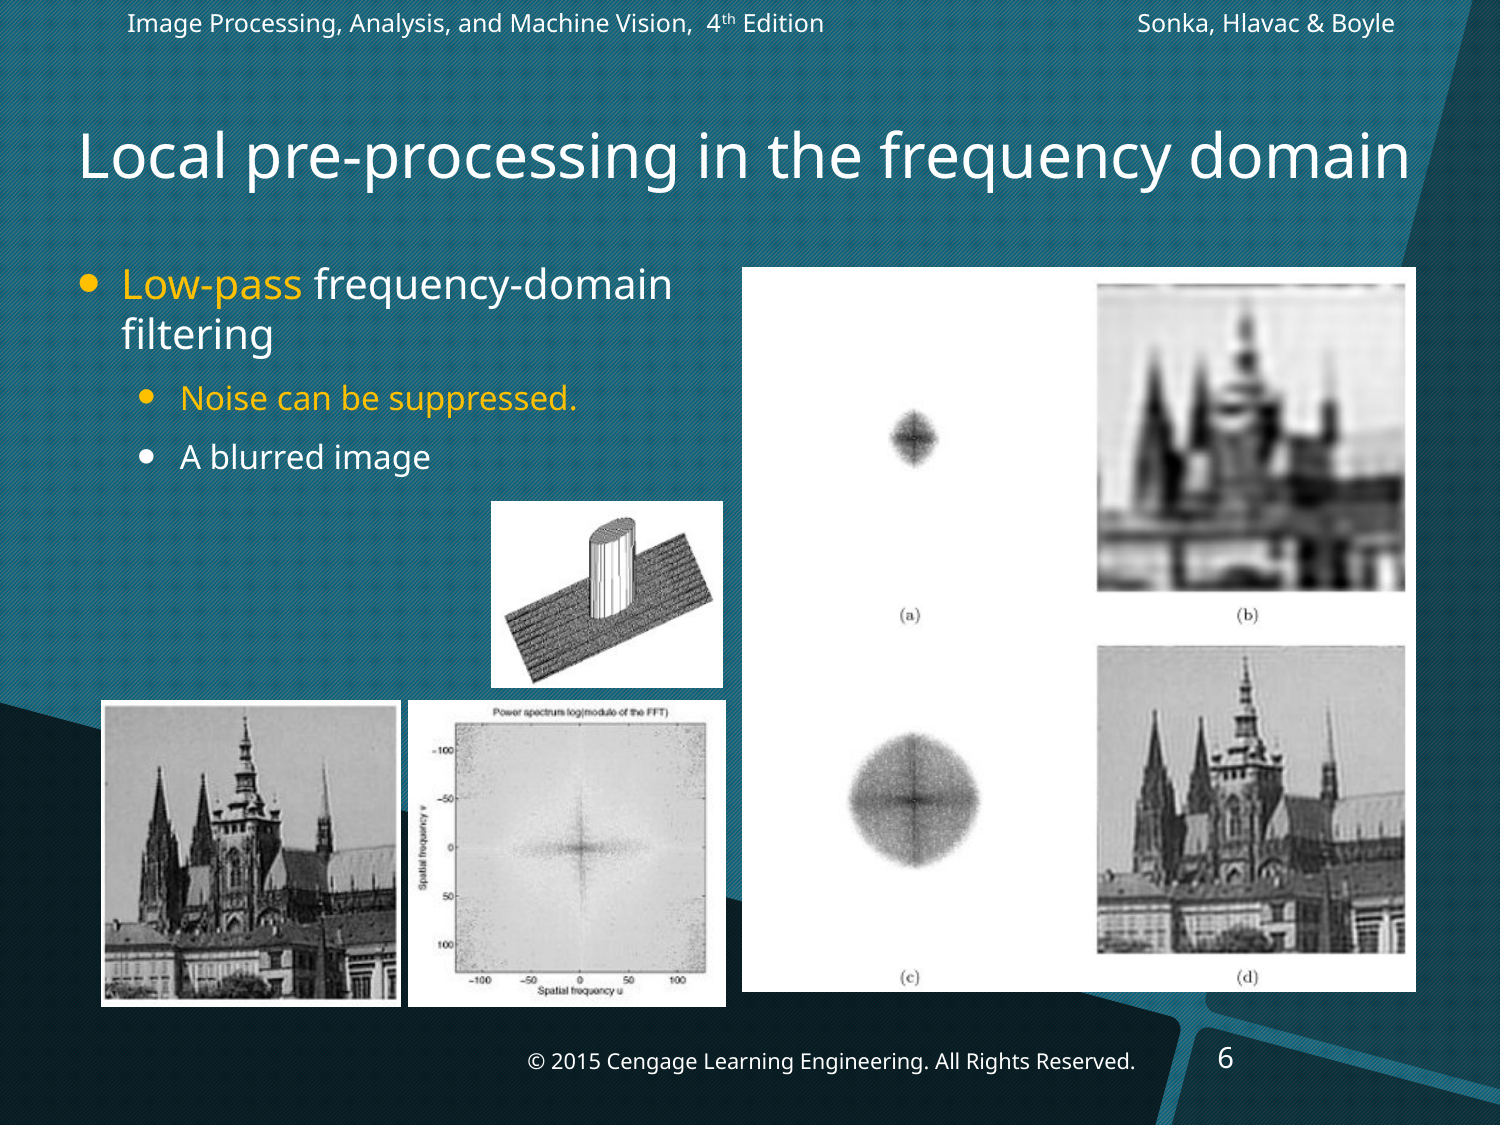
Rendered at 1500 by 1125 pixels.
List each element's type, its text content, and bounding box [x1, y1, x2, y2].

picture [100, 700, 402, 1008]
list Low-pass frequency-domain filtering Noise can be suppressed. A blurred image [62, 249, 726, 1007]
slide_number 6 [1202, 1024, 1463, 1094]
picture [741, 267, 1416, 992]
footer © 2015 Cengage Learning Engineering. All Rights Reserved. [512, 1032, 1163, 1093]
picture [491, 501, 723, 688]
picture [408, 700, 726, 1008]
text_box Image Processing, Analysis, and Machine Vision, 4th Edition Sonka, Hlavac & Boyle [112, 0, 1413, 45]
title Local pre-processing in the frequency domain [62, 82, 1463, 225]
